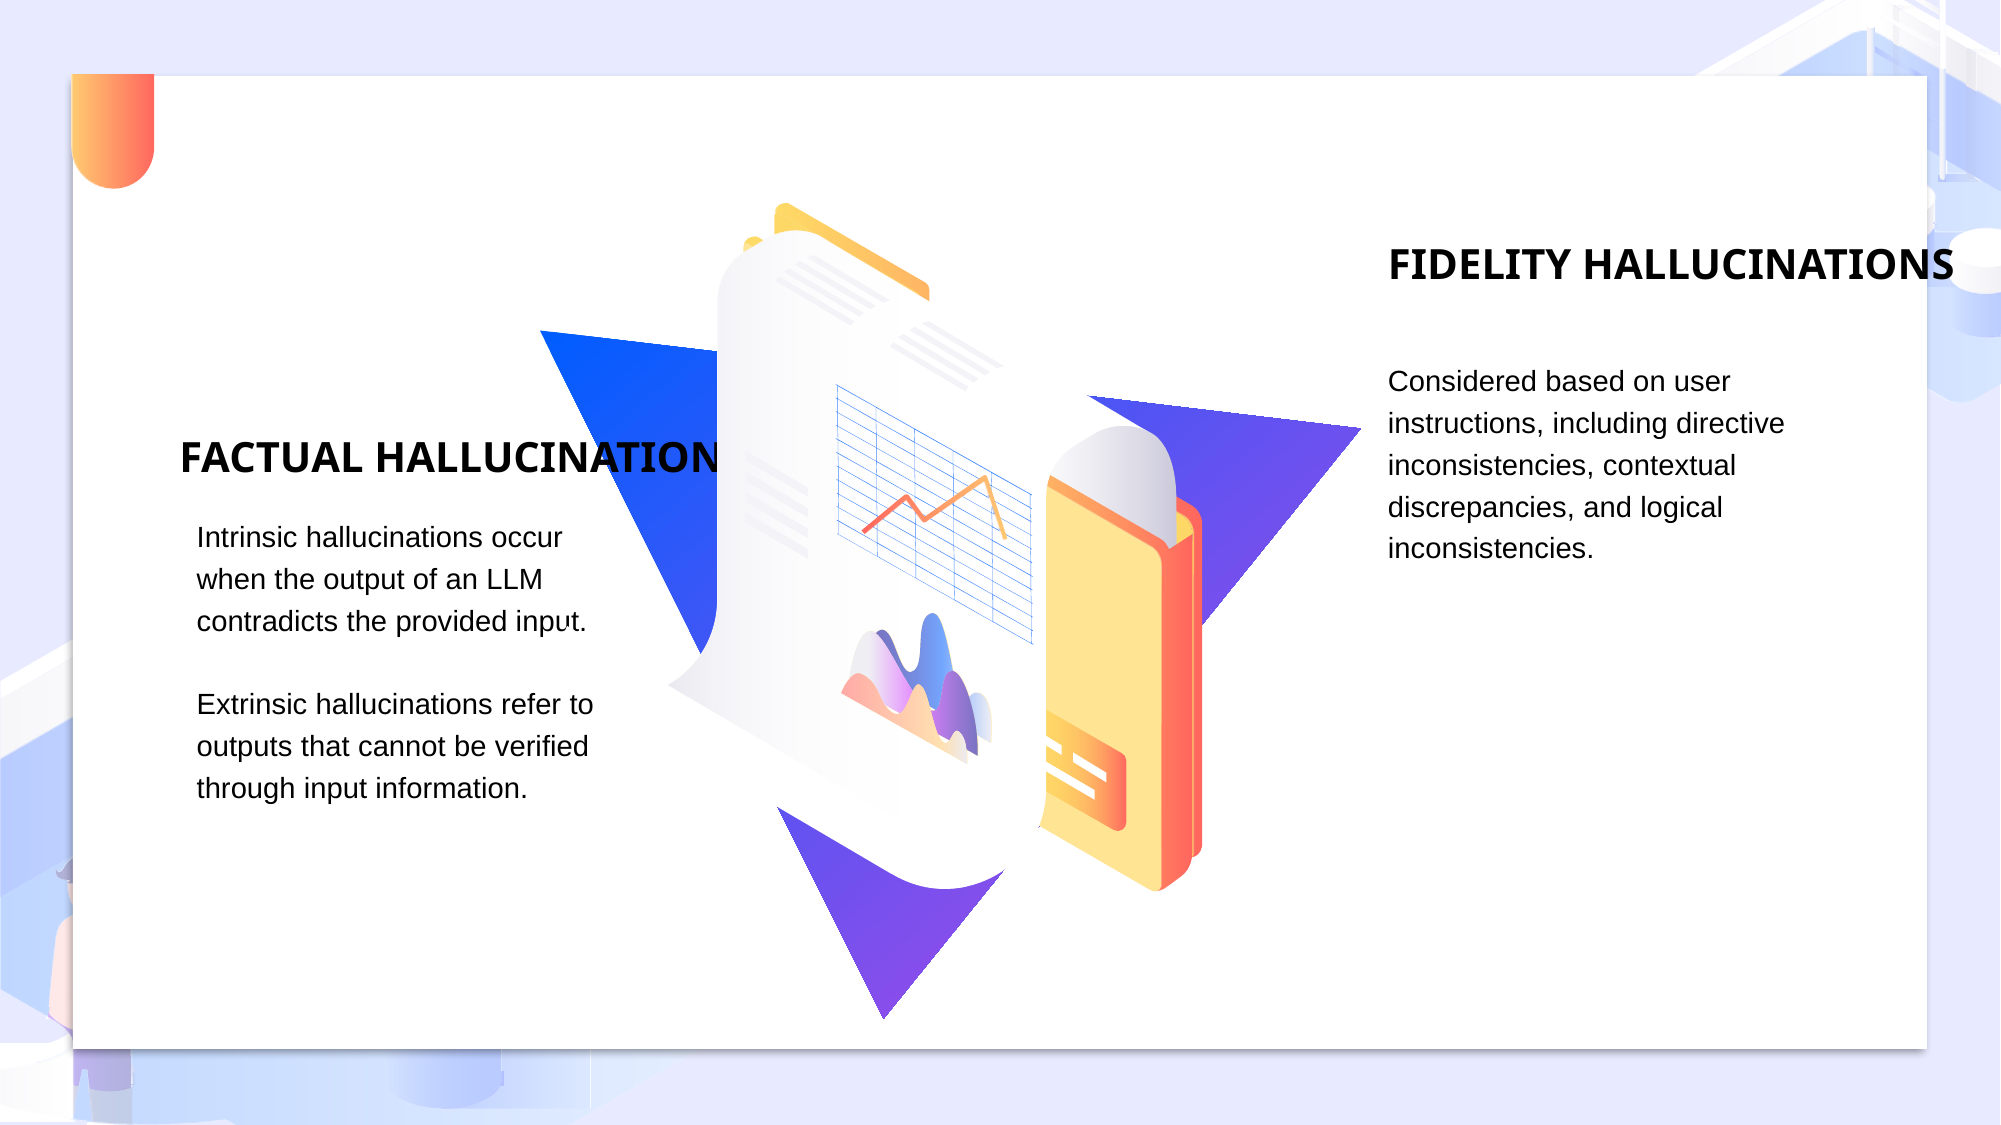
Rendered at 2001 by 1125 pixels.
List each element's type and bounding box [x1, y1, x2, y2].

text_box [1383, 196, 2000, 571]
text_box [175, 398, 562, 813]
picture [562, 202, 1203, 892]
text_box [0, 0, 2000, 1125]
